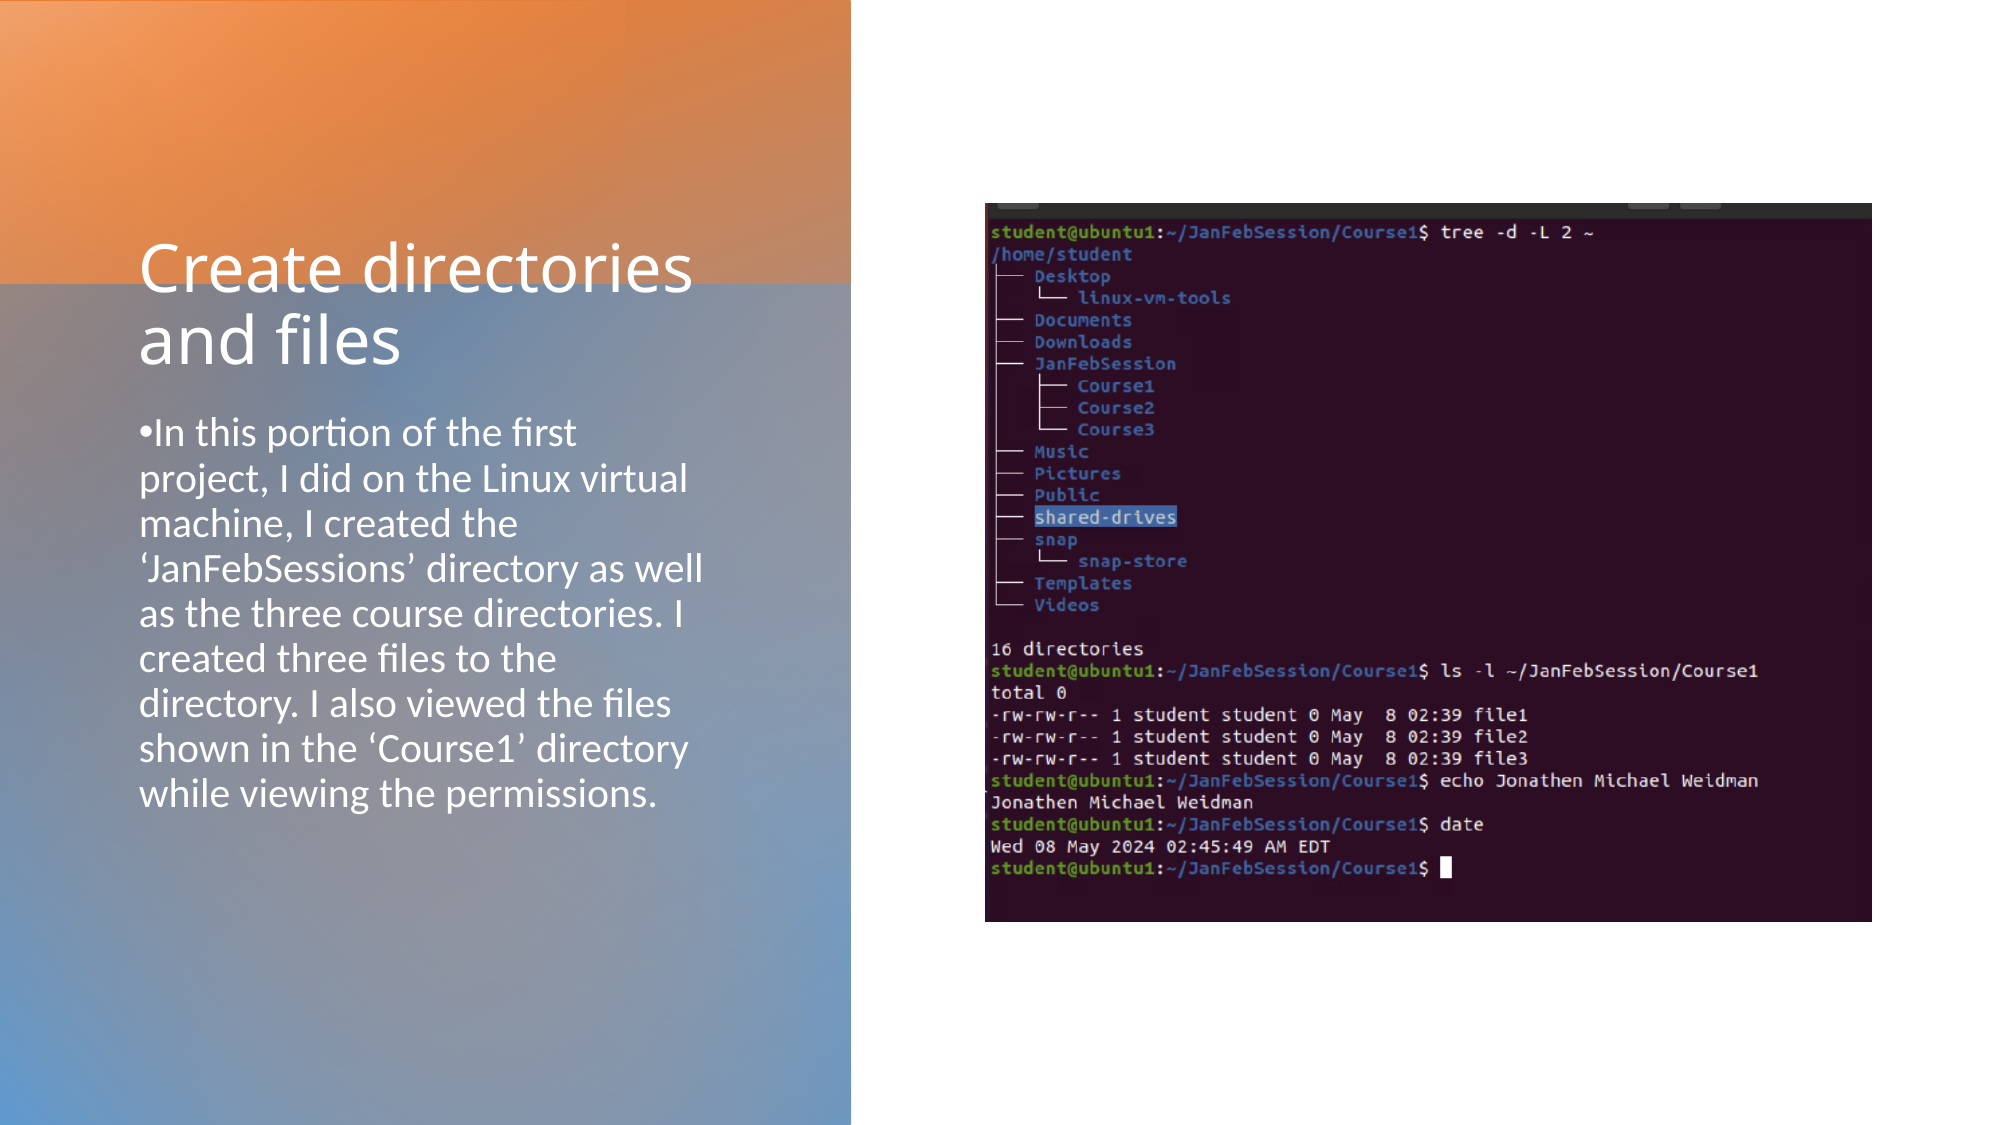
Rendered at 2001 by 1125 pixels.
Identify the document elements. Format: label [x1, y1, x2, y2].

text_box [0, 0, 853, 1125]
picture [985, 203, 1873, 922]
